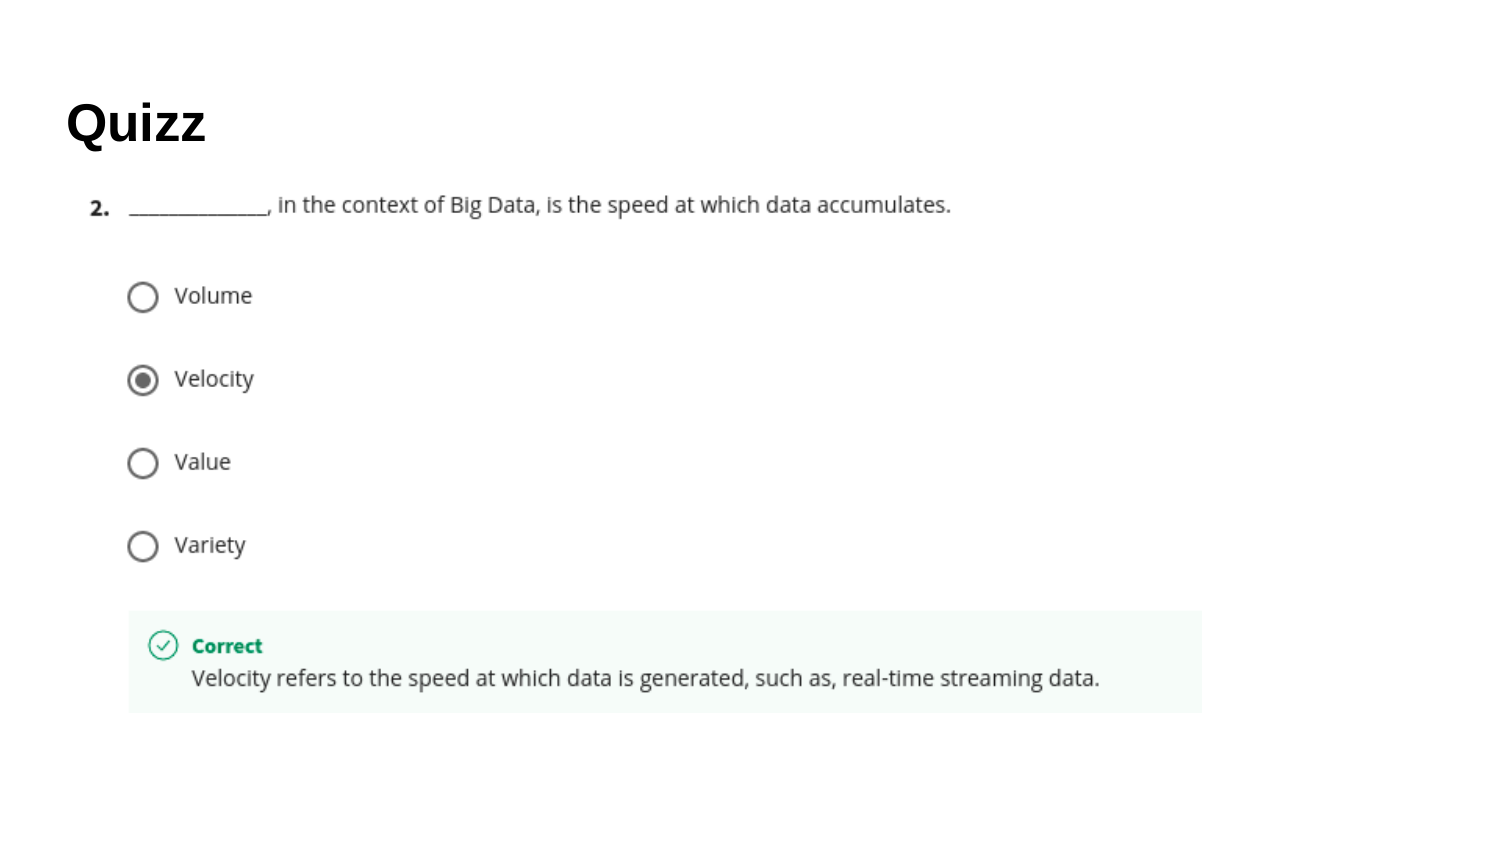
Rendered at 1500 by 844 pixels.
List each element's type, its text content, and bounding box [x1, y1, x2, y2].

title Quizz [51, 72, 1449, 167]
picture [50, 166, 1202, 713]
